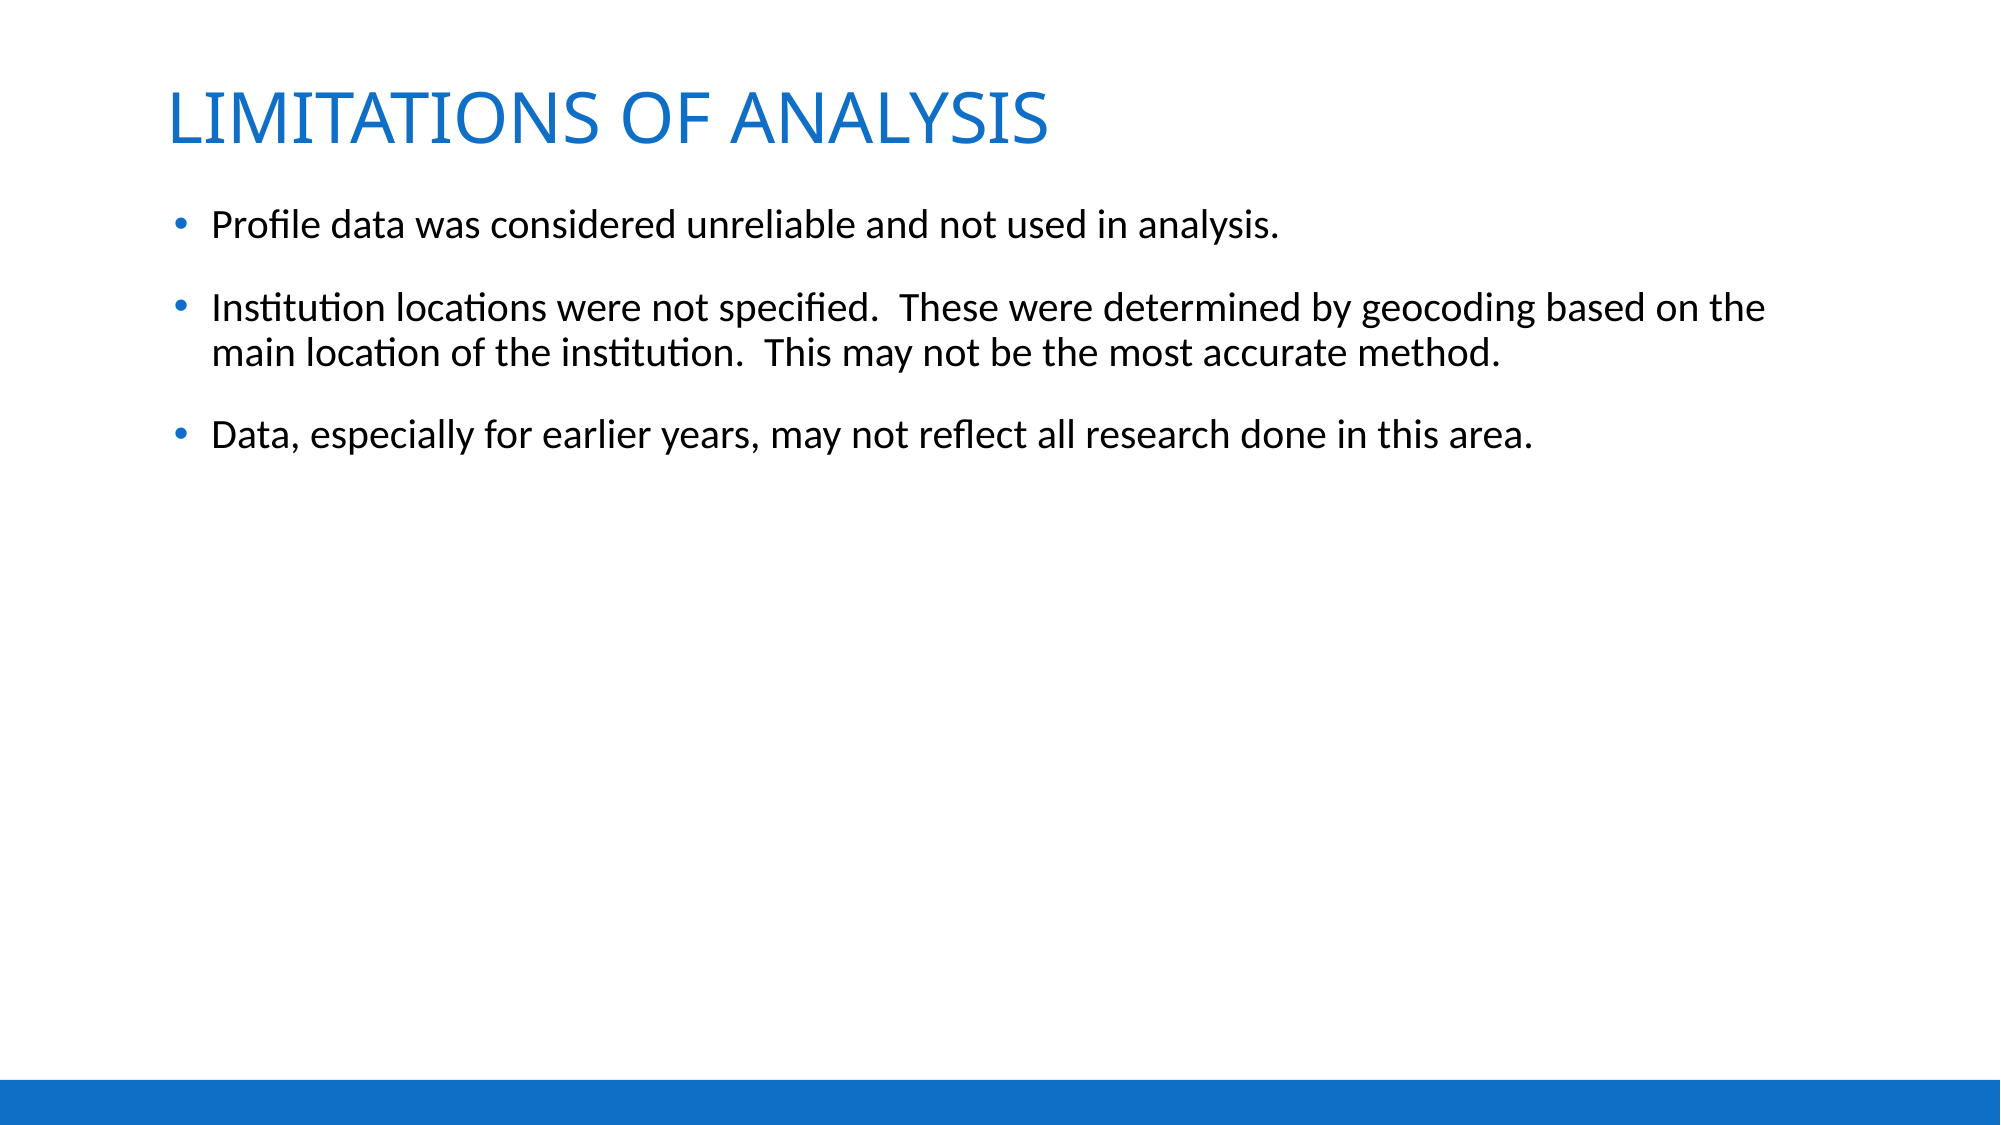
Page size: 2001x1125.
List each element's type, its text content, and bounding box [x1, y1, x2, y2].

list Profile data was considered unreliable and not used in analysis. Institution locations were not specified. These were determined by geocoding based on the main location of the institution. This may not be the most accurate method. Data, especially for earlier years, may not reflect all research done in this area. [151, 195, 1834, 1013]
title Limitations of Analysis [151, 75, 1834, 176]
